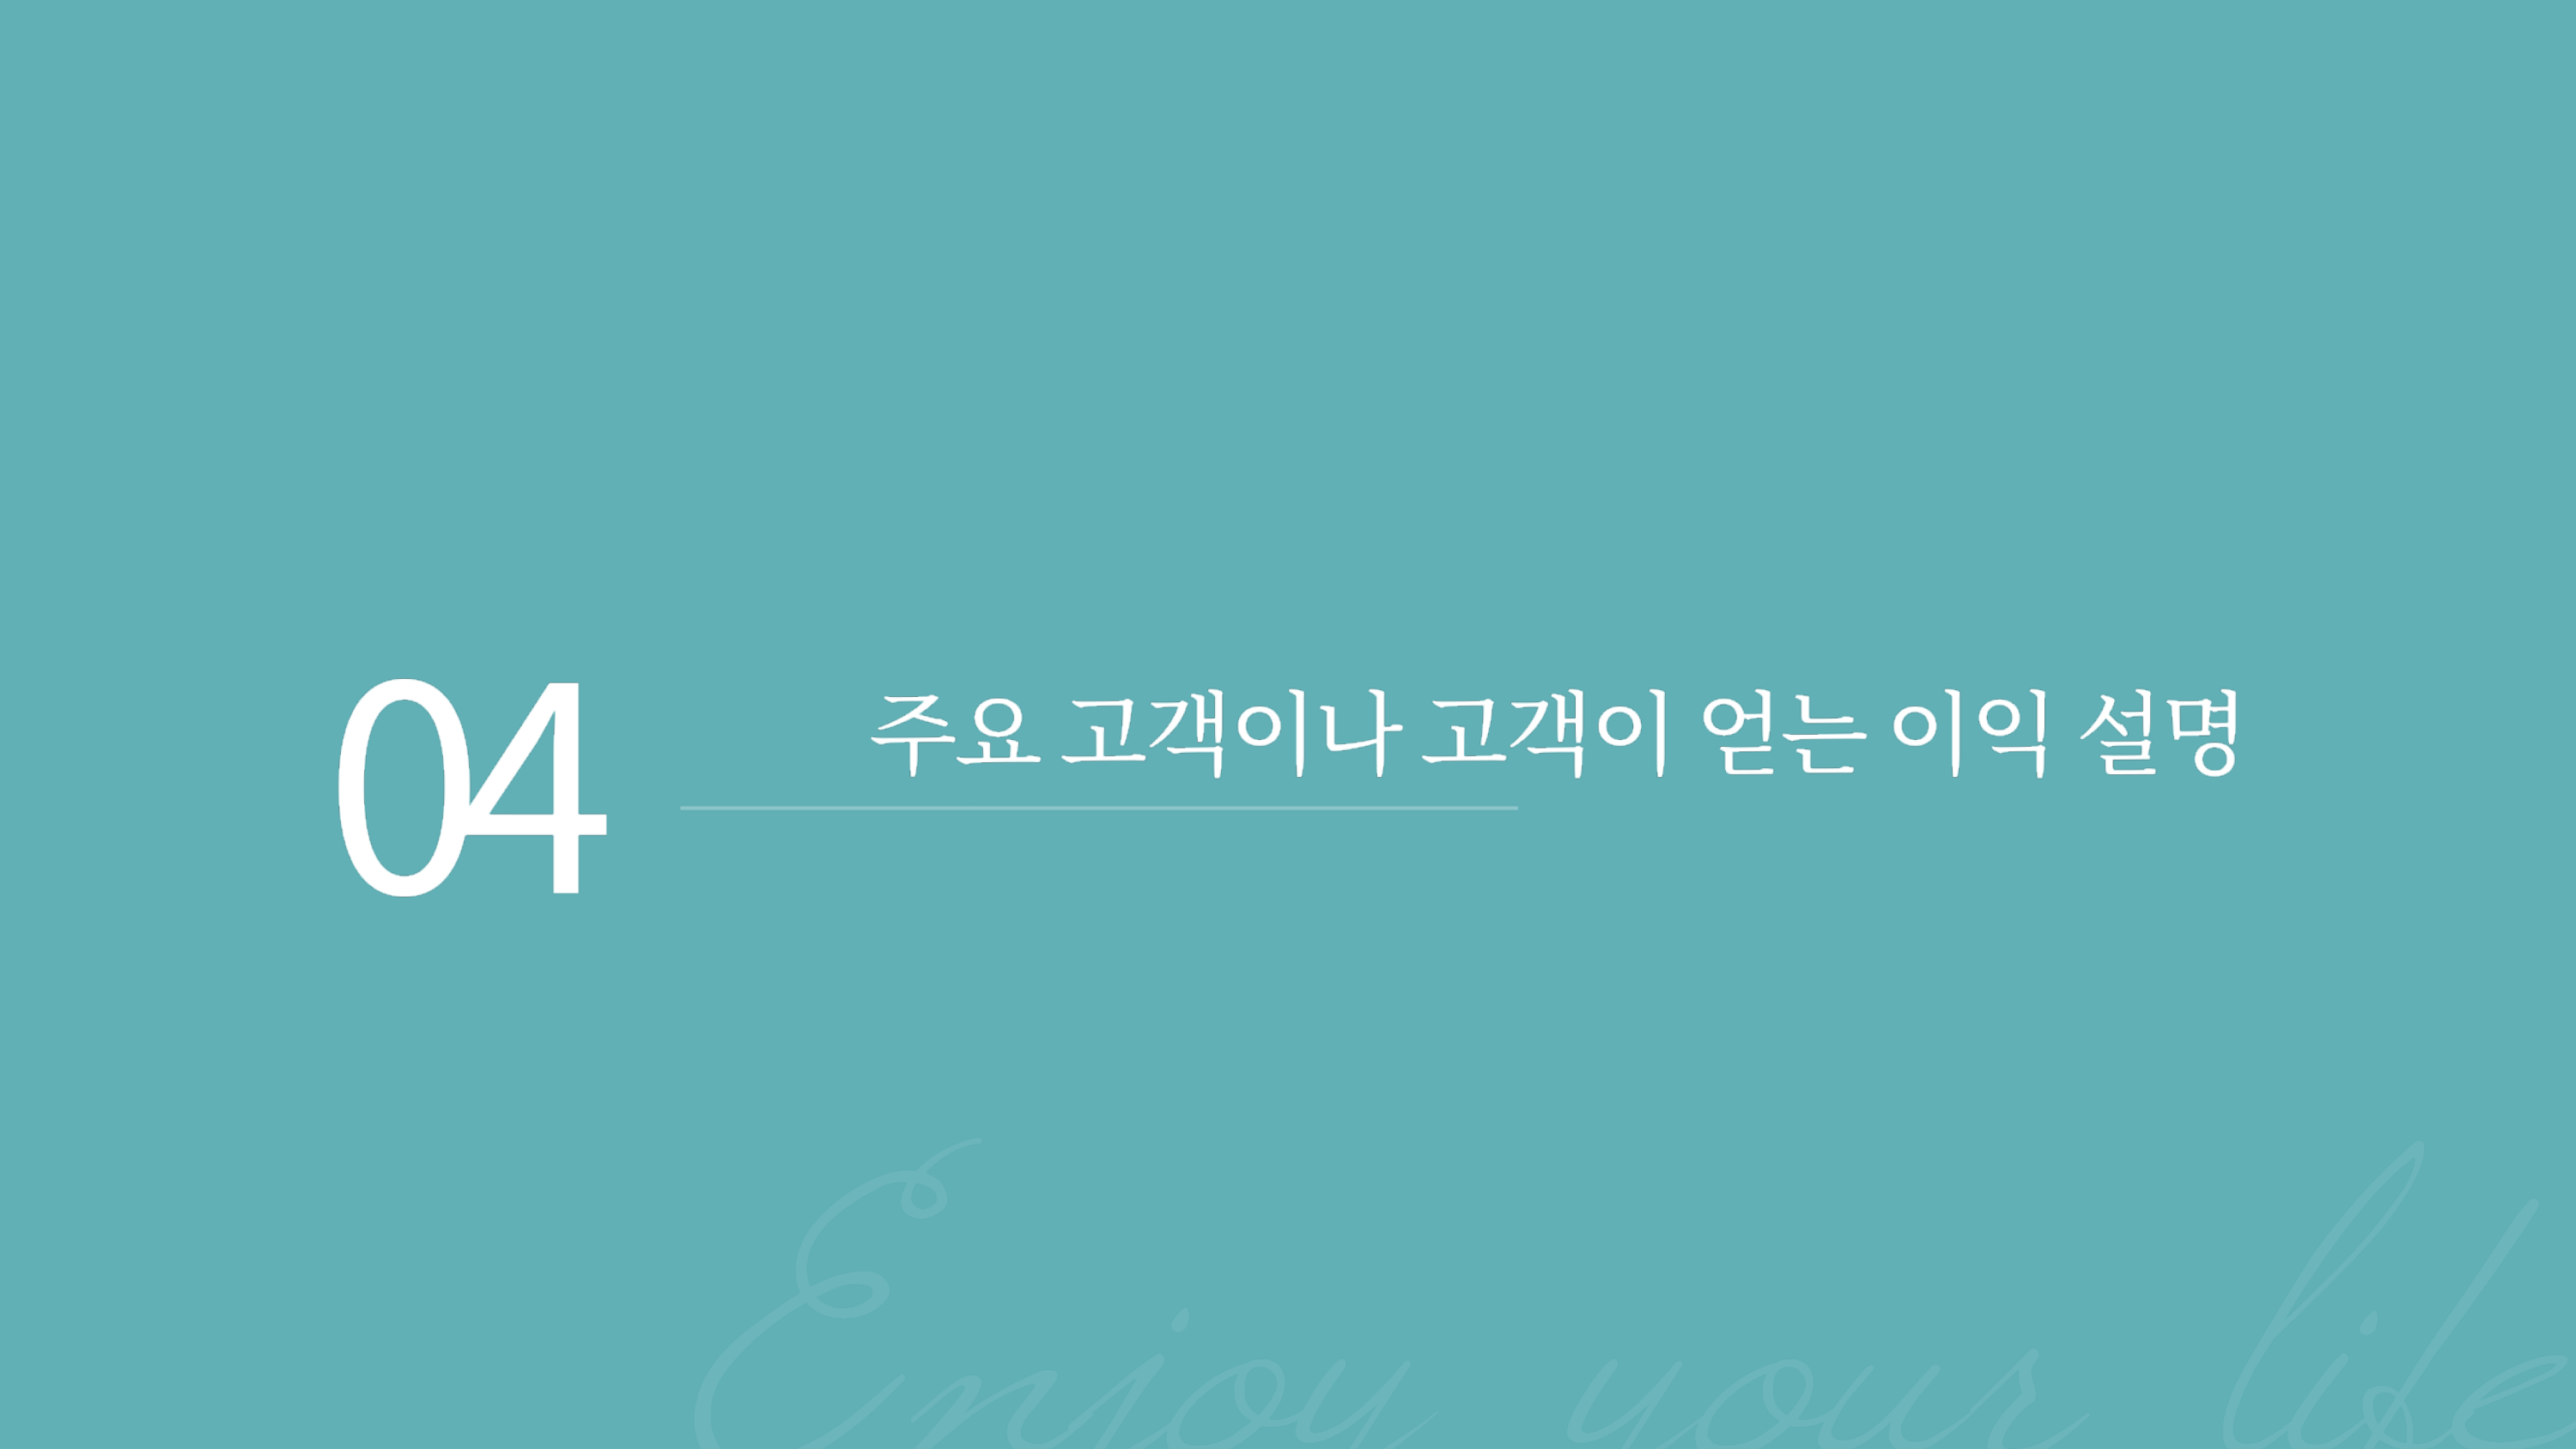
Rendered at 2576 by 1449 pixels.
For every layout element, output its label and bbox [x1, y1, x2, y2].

picture [282, 529, 2576, 1449]
text_box [680, 802, 1518, 815]
picture [849, 649, 2293, 821]
